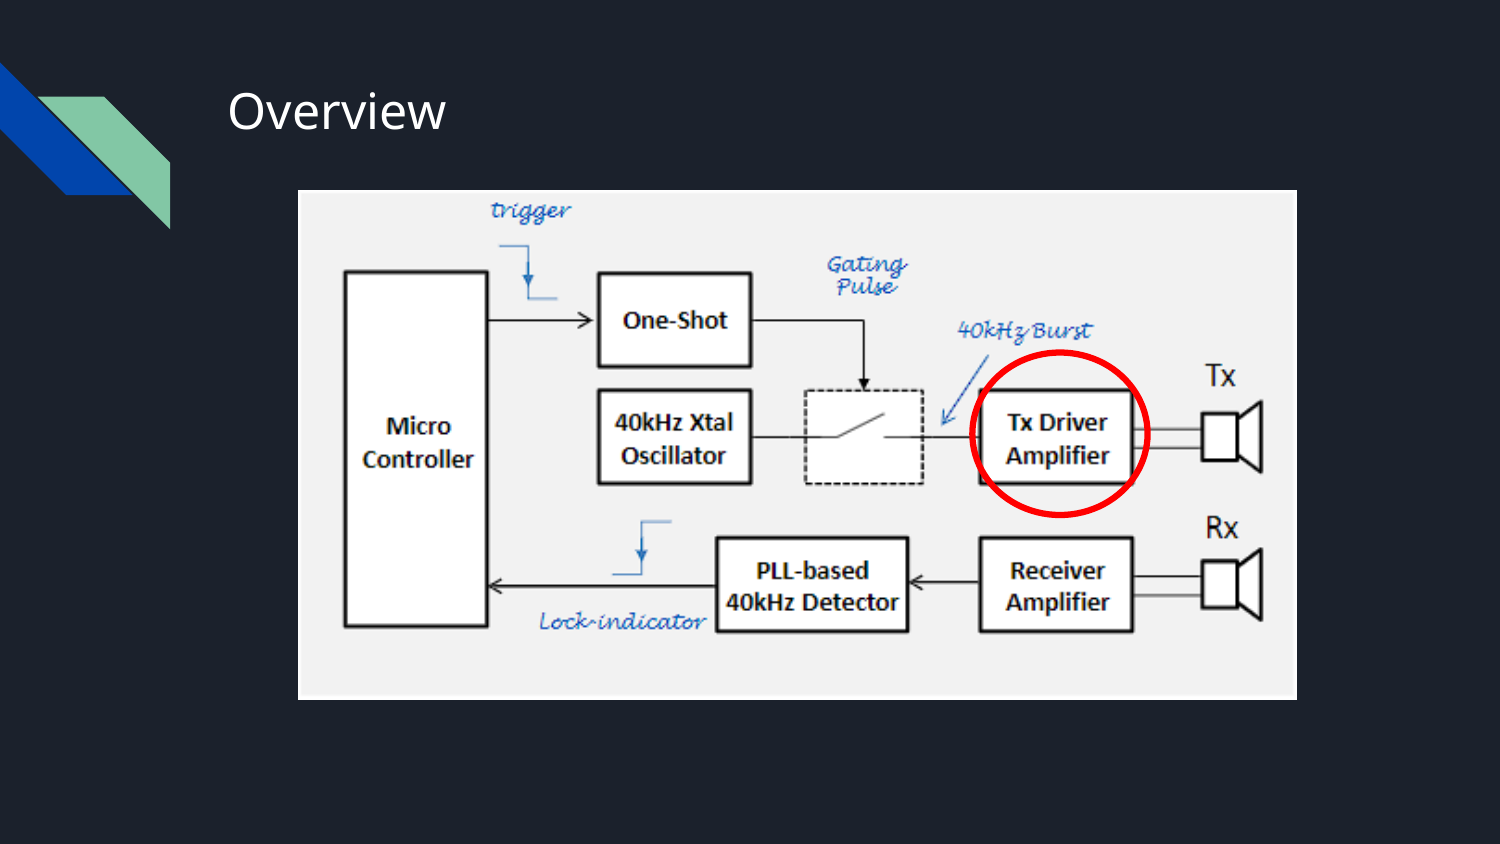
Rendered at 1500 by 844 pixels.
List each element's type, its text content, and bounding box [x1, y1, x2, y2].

picture [298, 189, 1298, 700]
title Overview [212, 64, 1368, 215]
